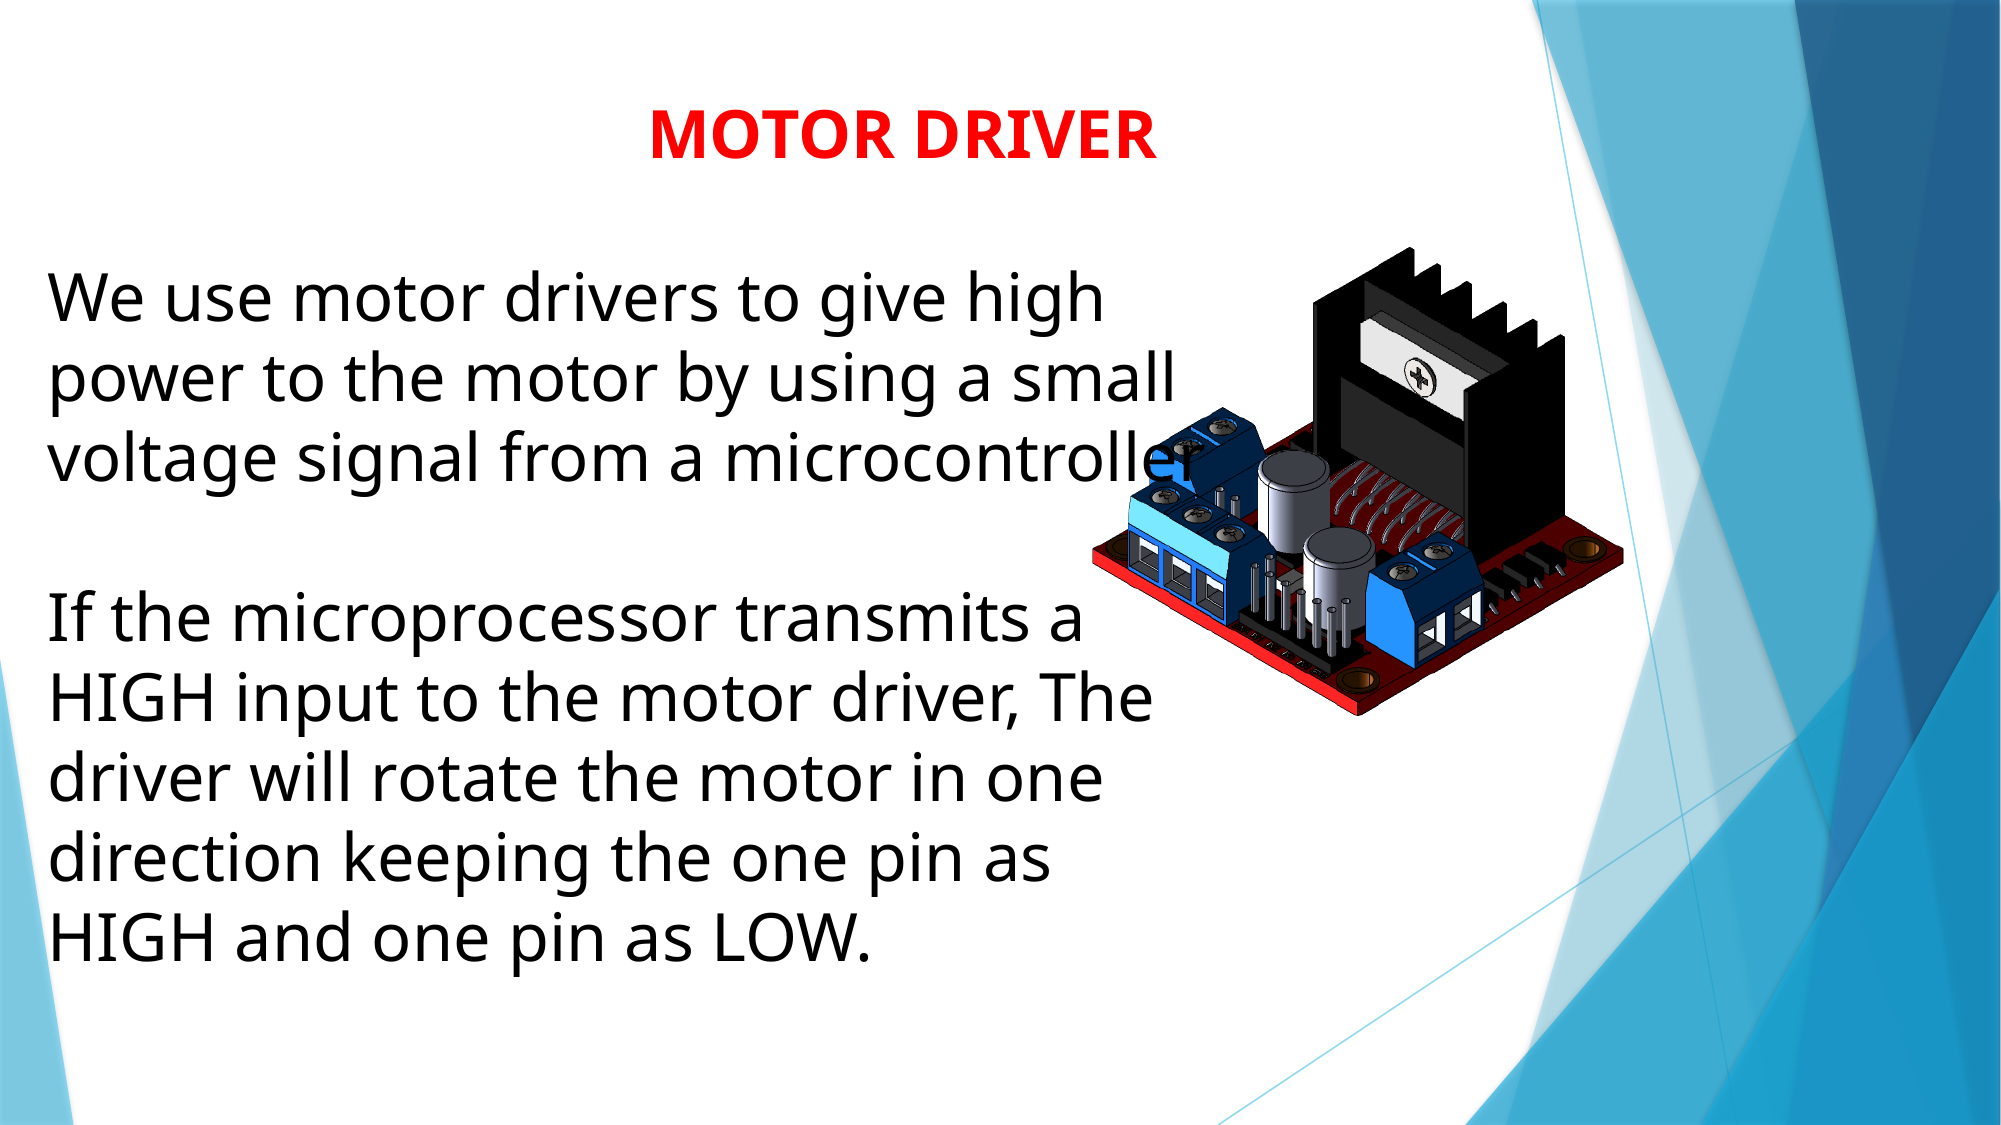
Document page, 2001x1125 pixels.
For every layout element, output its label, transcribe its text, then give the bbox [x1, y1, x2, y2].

text_box MOTOR DRIVER [632, 83, 1279, 179]
text_box We use motor drivers to give high power to the motor by using a small voltage signal from a microcontroller If the microprocessor transmits a HIGH input to the motor driver, The driver will rotate the motor in one direction keeping the one pin as HIGH and one pin as LOW. [32, 247, 1245, 1125]
picture [1044, 246, 1671, 717]
